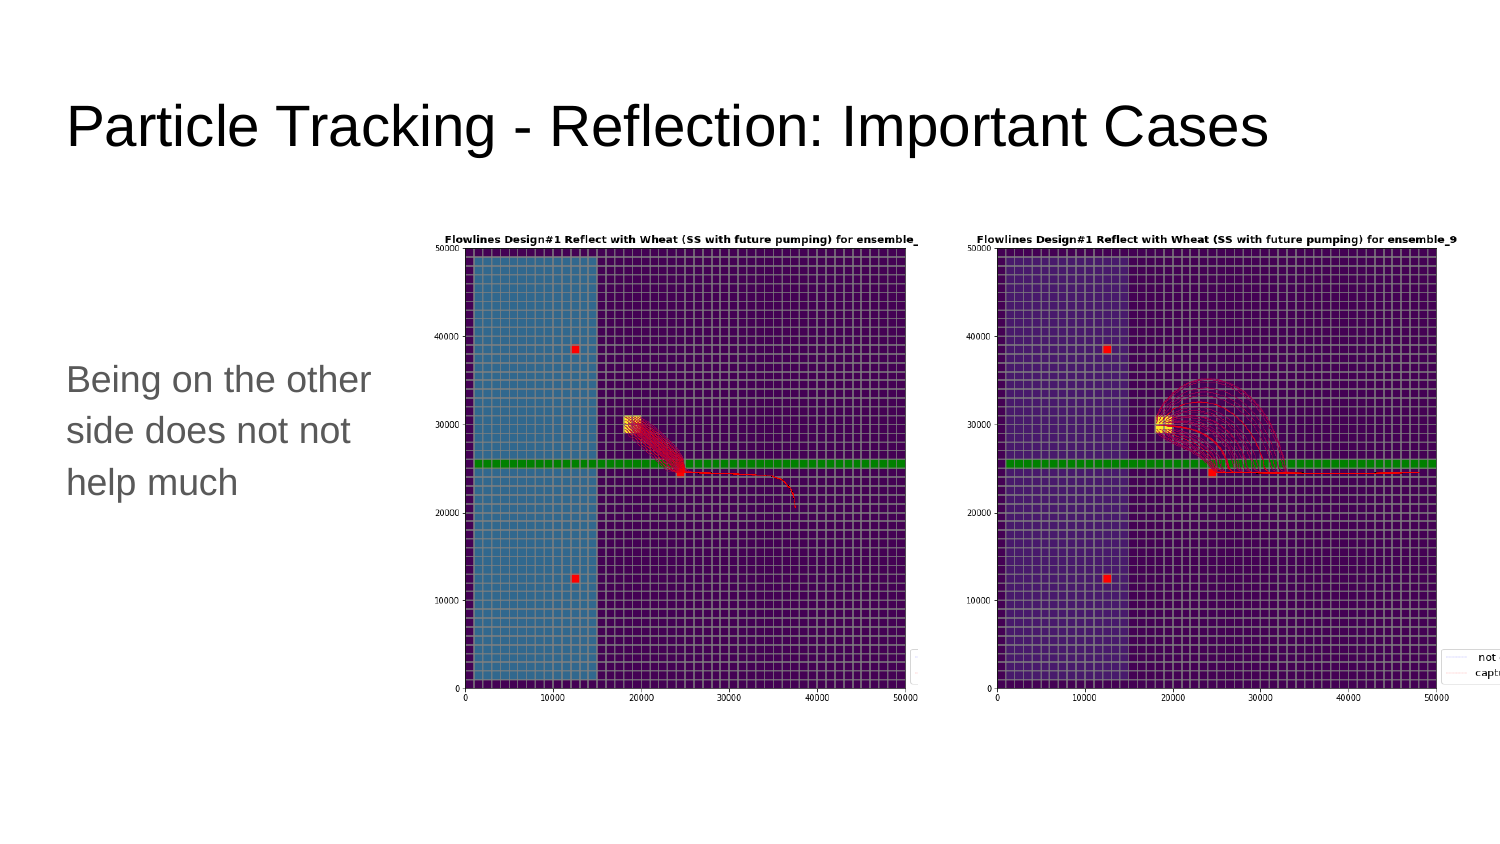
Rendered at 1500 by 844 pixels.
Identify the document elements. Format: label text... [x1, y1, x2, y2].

picture [385, 178, 1500, 761]
list Being on the other side does not not help much [51, 333, 380, 750]
title Particle Tracking - Reflection: Important Cases [51, 72, 1449, 167]
